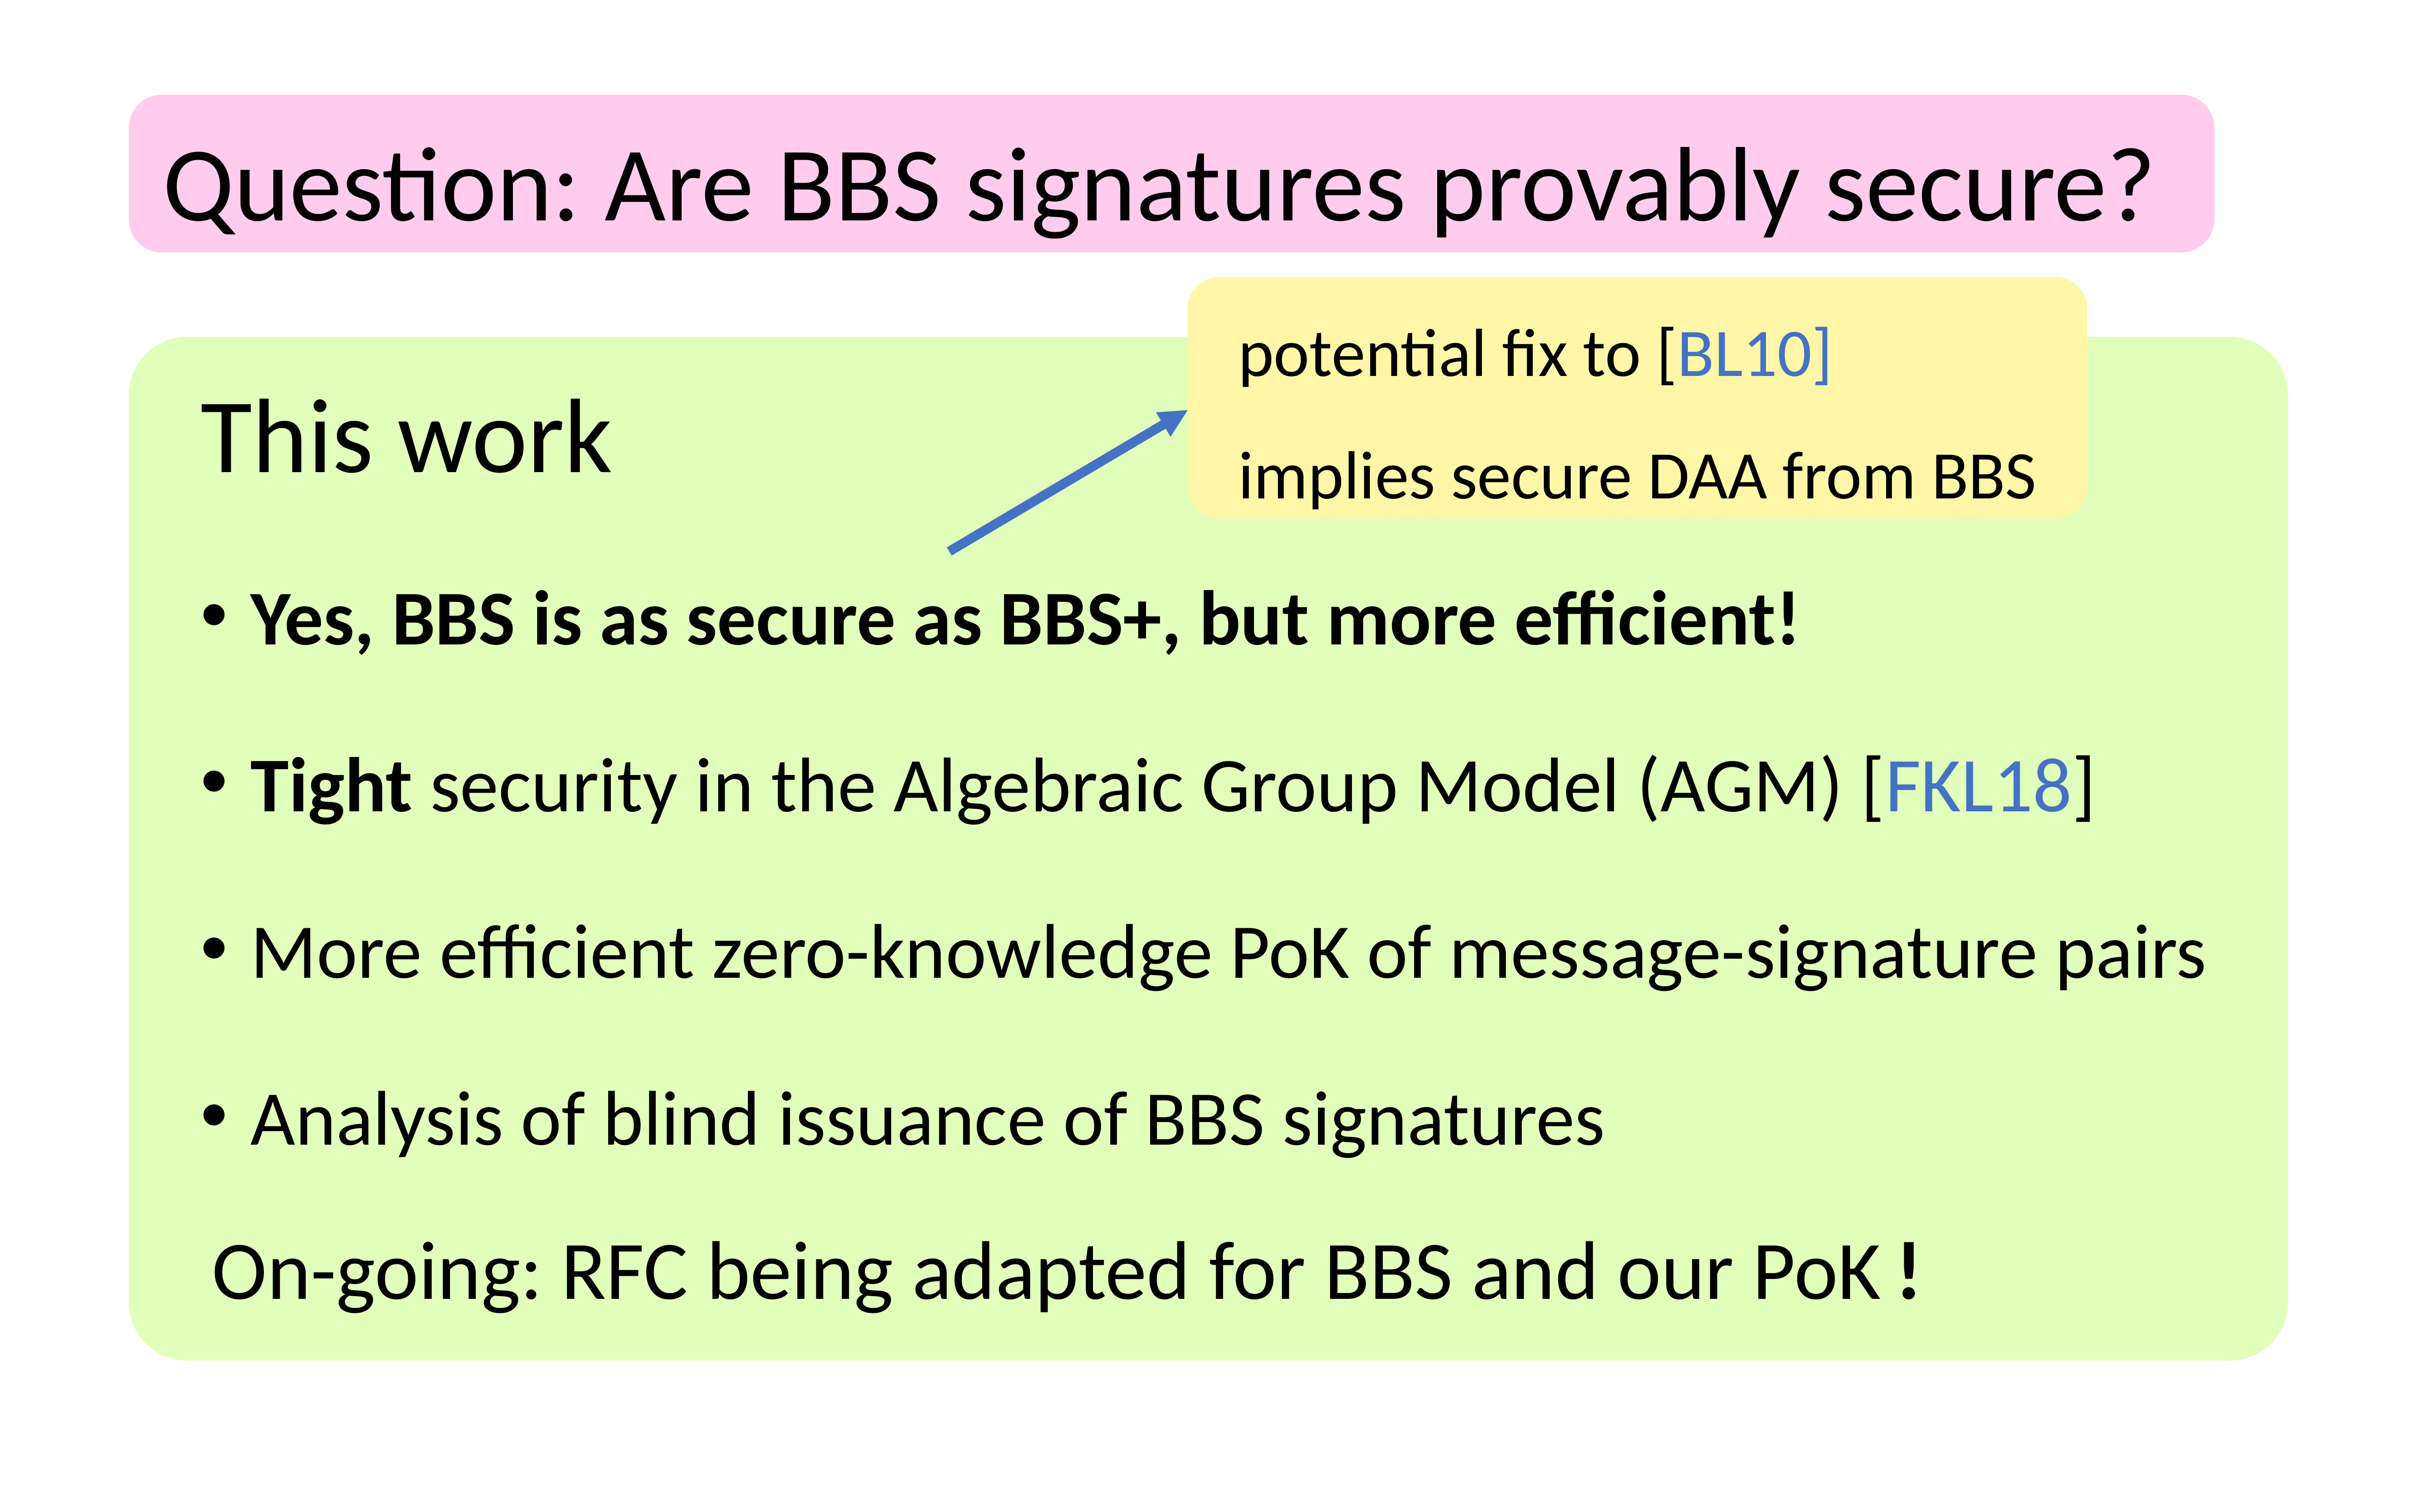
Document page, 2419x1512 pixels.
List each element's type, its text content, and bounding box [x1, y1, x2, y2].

text_box [1187, 277, 2087, 519]
text_box [129, 94, 2206, 253]
text_box [129, 337, 2288, 1361]
text_box potential fix to [BL10] implies secure DAA from BBS [1231, 263, 2049, 516]
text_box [949, 410, 1188, 552]
text_box This work [191, 357, 663, 503]
text_box On-going: RFC being adapted for BBS and our PoK ! [203, 1207, 1951, 1325]
list Yes, BBS is as secure as BBS+, but more efficient! Tight security in the Algebraic Group Model (AGM) [FKL18] More efficient zero-knowledge PoK of message-signature pairs Analysis of blind issuance of BBS signatures [191, 511, 2265, 1176]
text_box Question: Are BBS signatures provably secure? [154, 106, 2240, 251]
